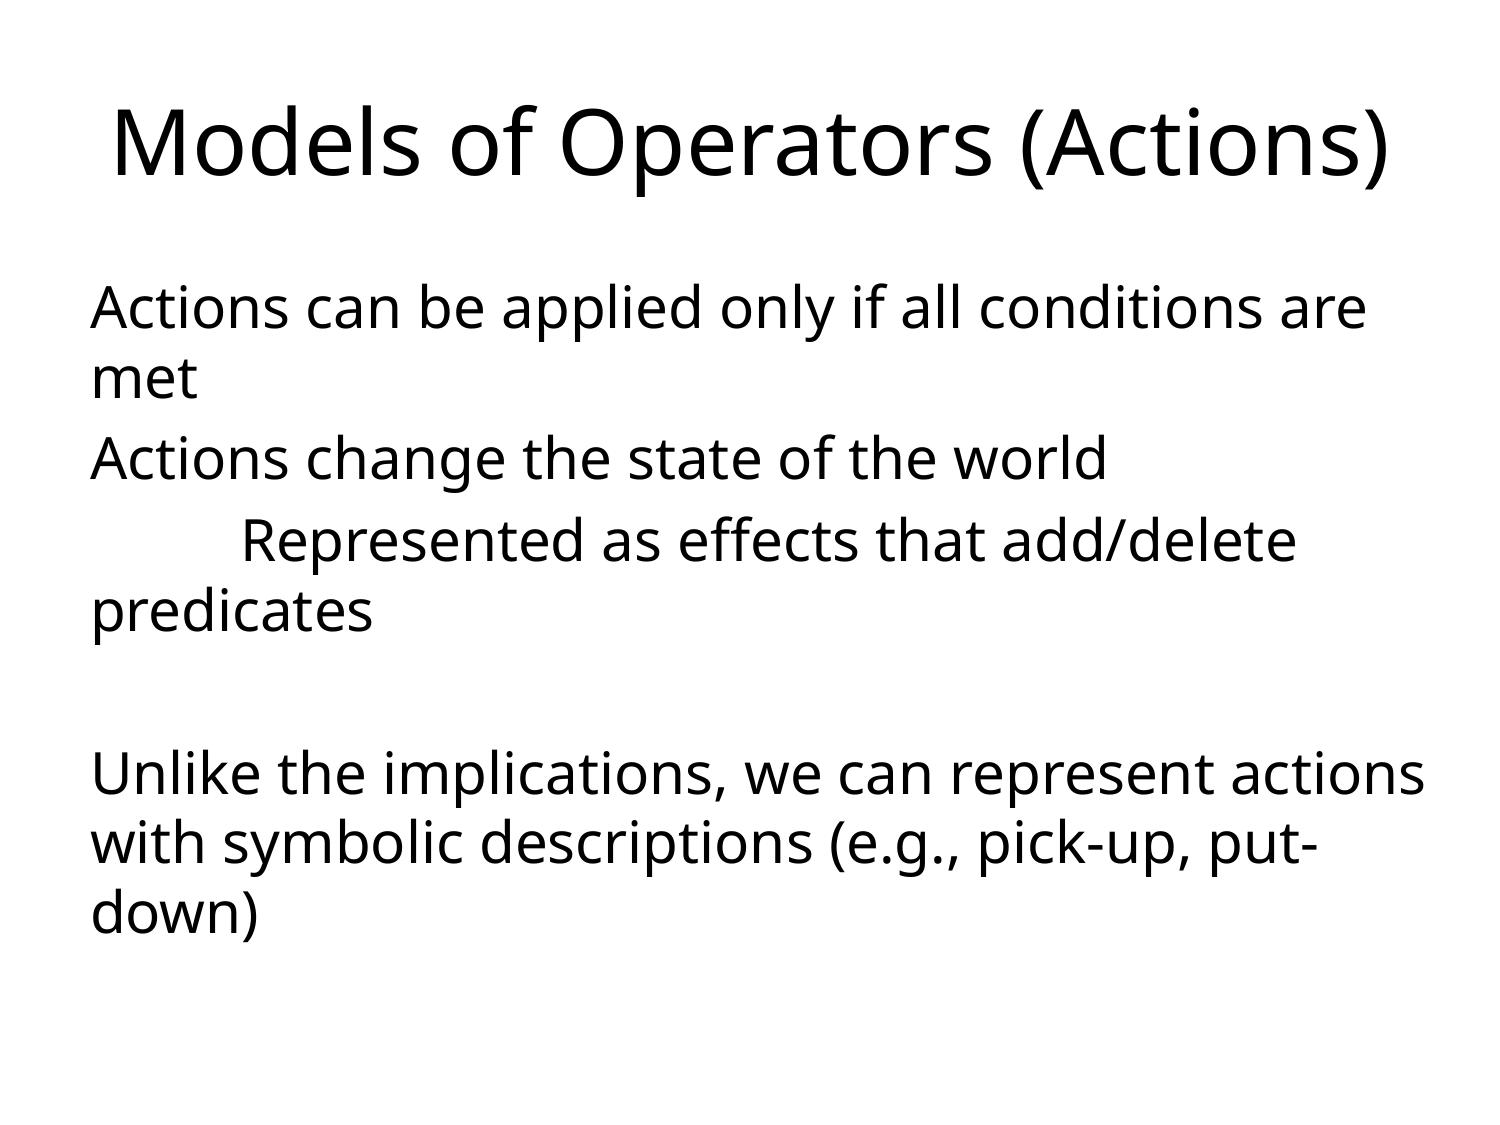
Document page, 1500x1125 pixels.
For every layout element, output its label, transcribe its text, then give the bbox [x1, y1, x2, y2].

list Actions can be applied only if all conditions are met Actions change the state of the world Represented as effects that add/delete predicates Unlike the implications, we can represent actions with symbolic descriptions (e.g., pick-up, put-down) [75, 262, 1500, 1005]
title Models of Operators (Actions) [75, 45, 1425, 233]
